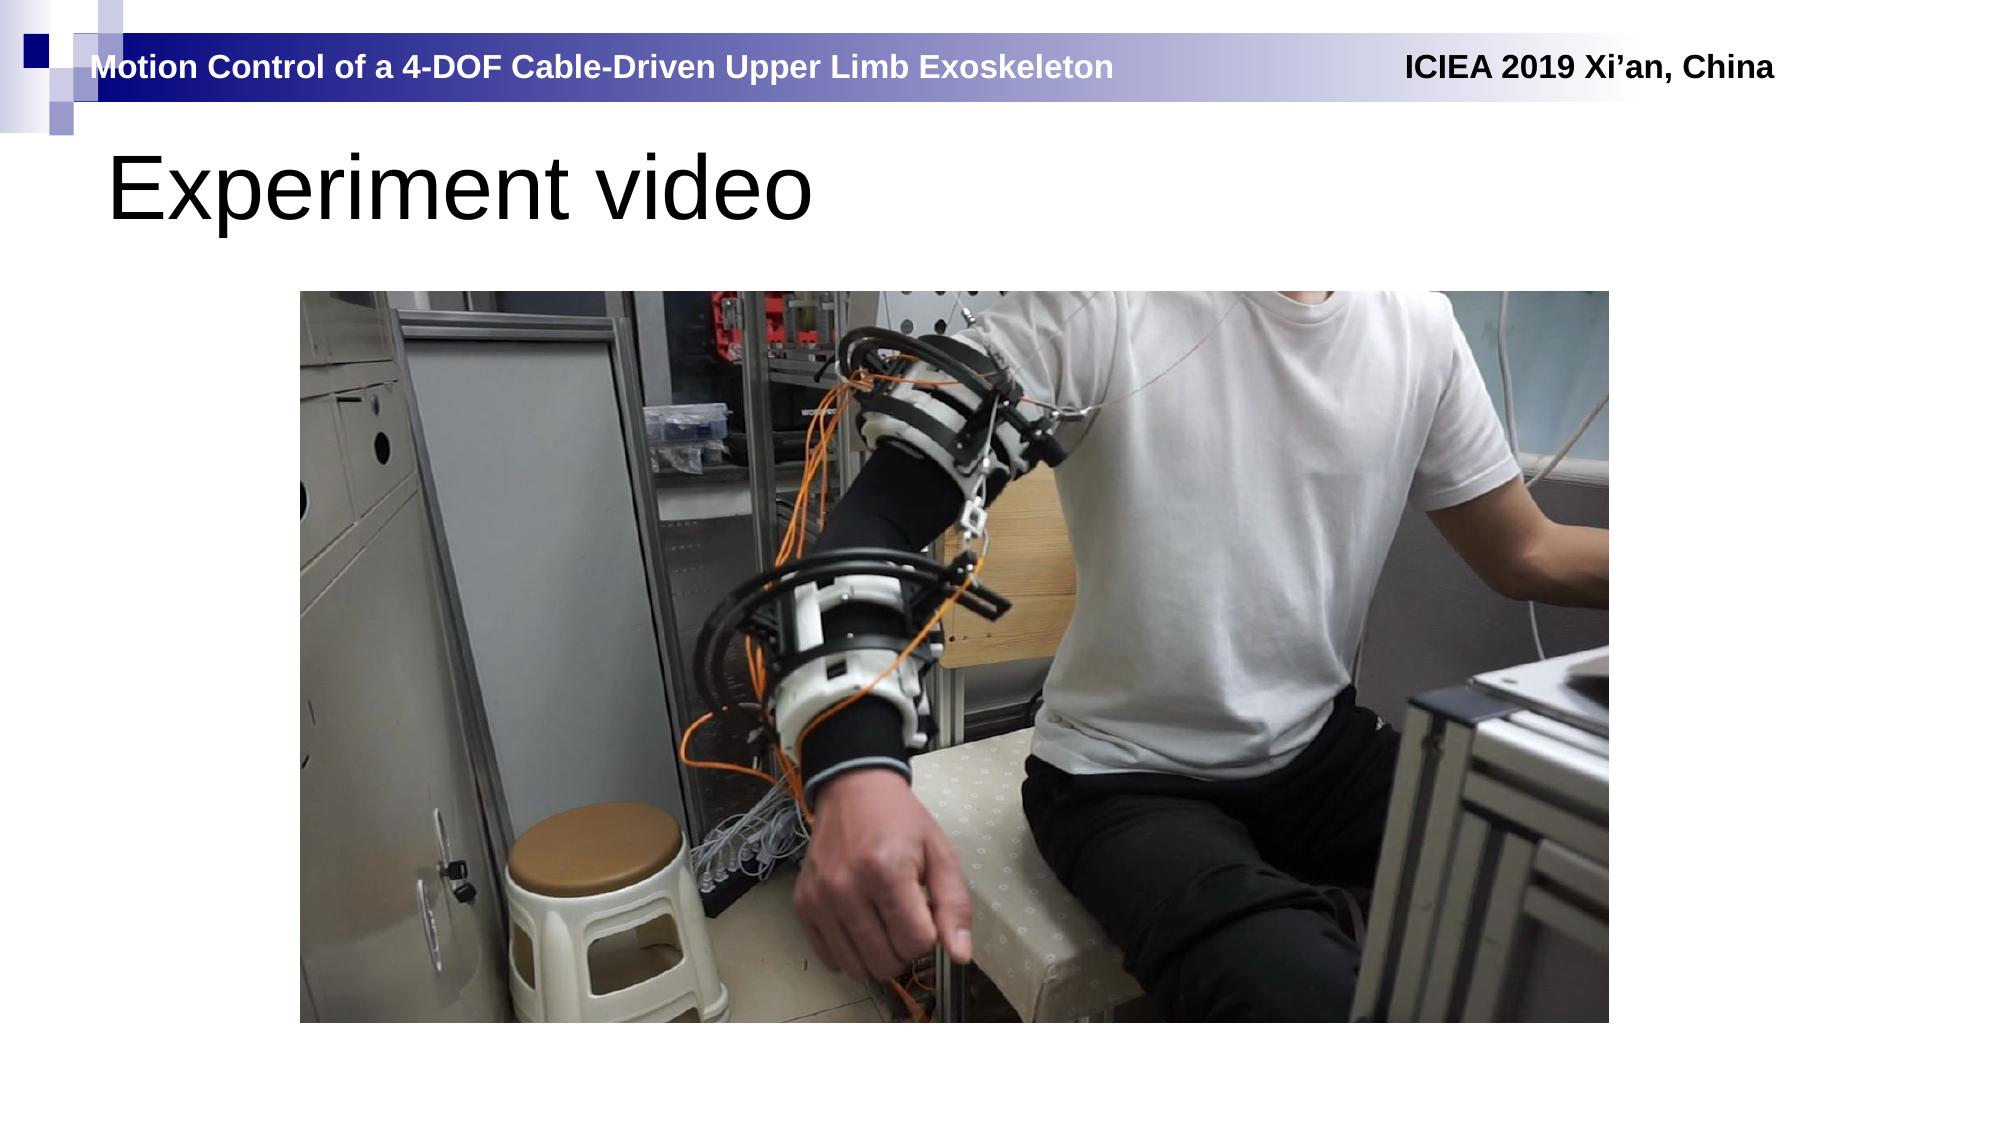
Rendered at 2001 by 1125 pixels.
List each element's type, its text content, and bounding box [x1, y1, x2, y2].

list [299, 291, 1609, 1023]
title Experiment video [91, 132, 1817, 261]
